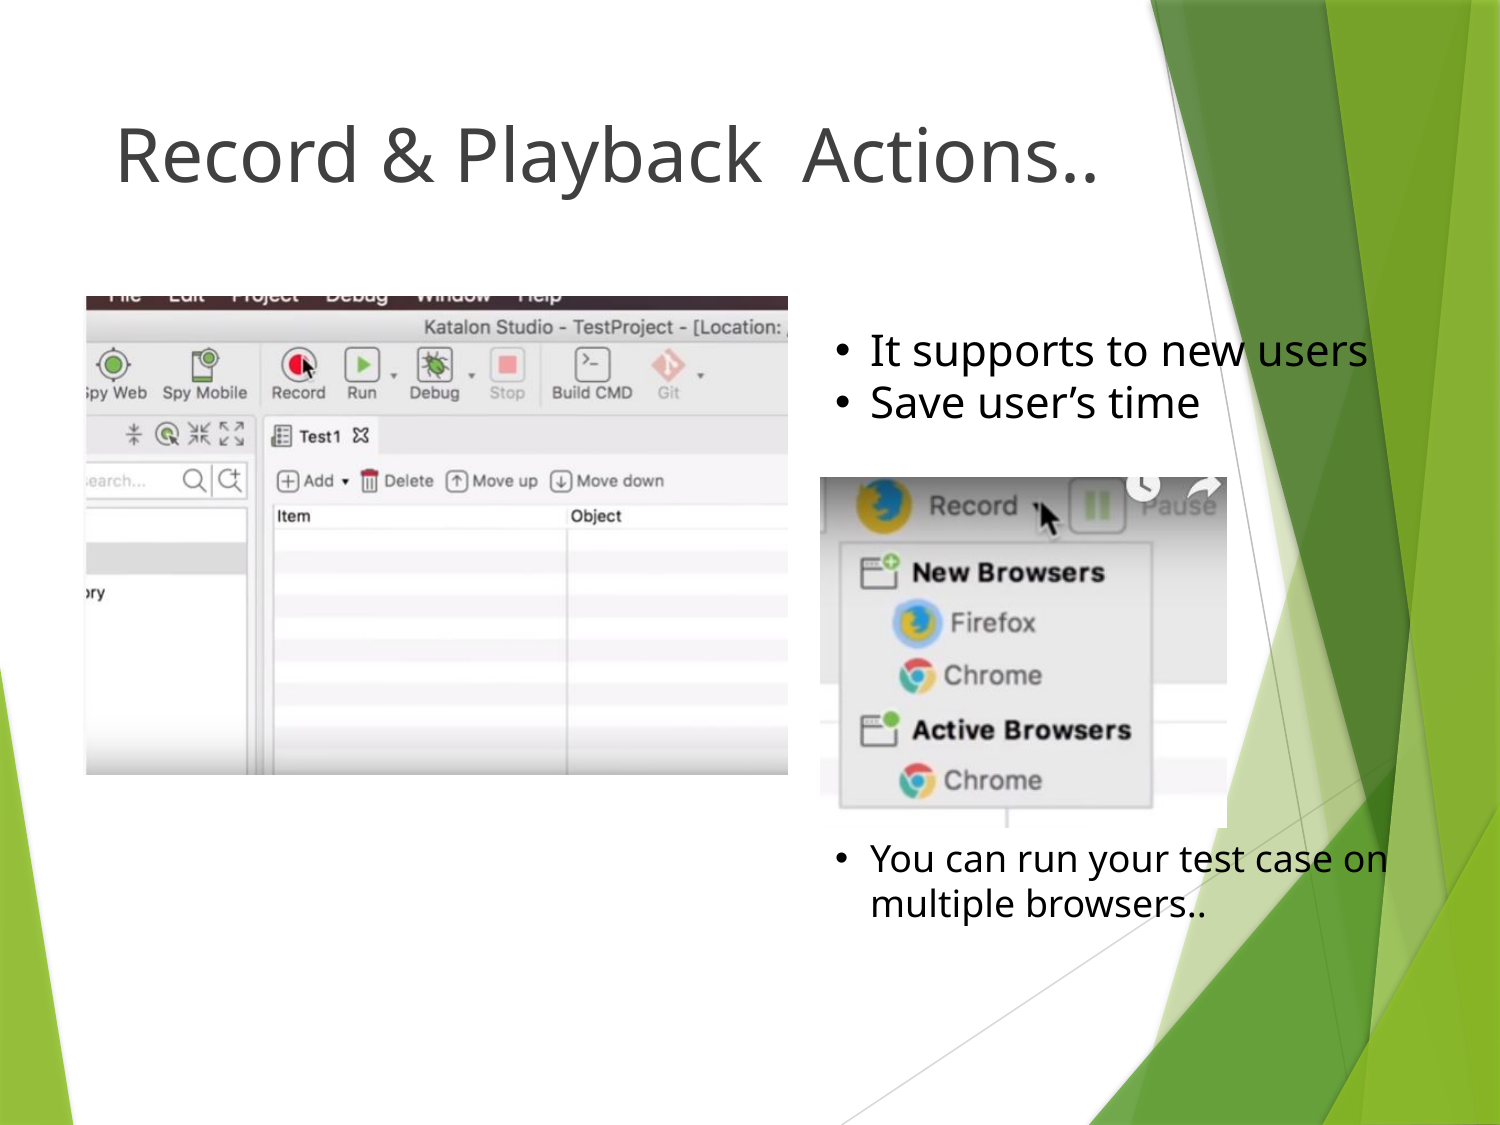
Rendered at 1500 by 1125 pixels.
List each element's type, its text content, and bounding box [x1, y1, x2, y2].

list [82, 296, 789, 776]
title Record & Playback Actions.. [99, 99, 1142, 317]
text_box It supports to new users Save user’s time [820, 315, 1453, 488]
text_box You can run your test case on multiple browsers.. [820, 827, 1415, 933]
picture [819, 477, 1227, 829]
